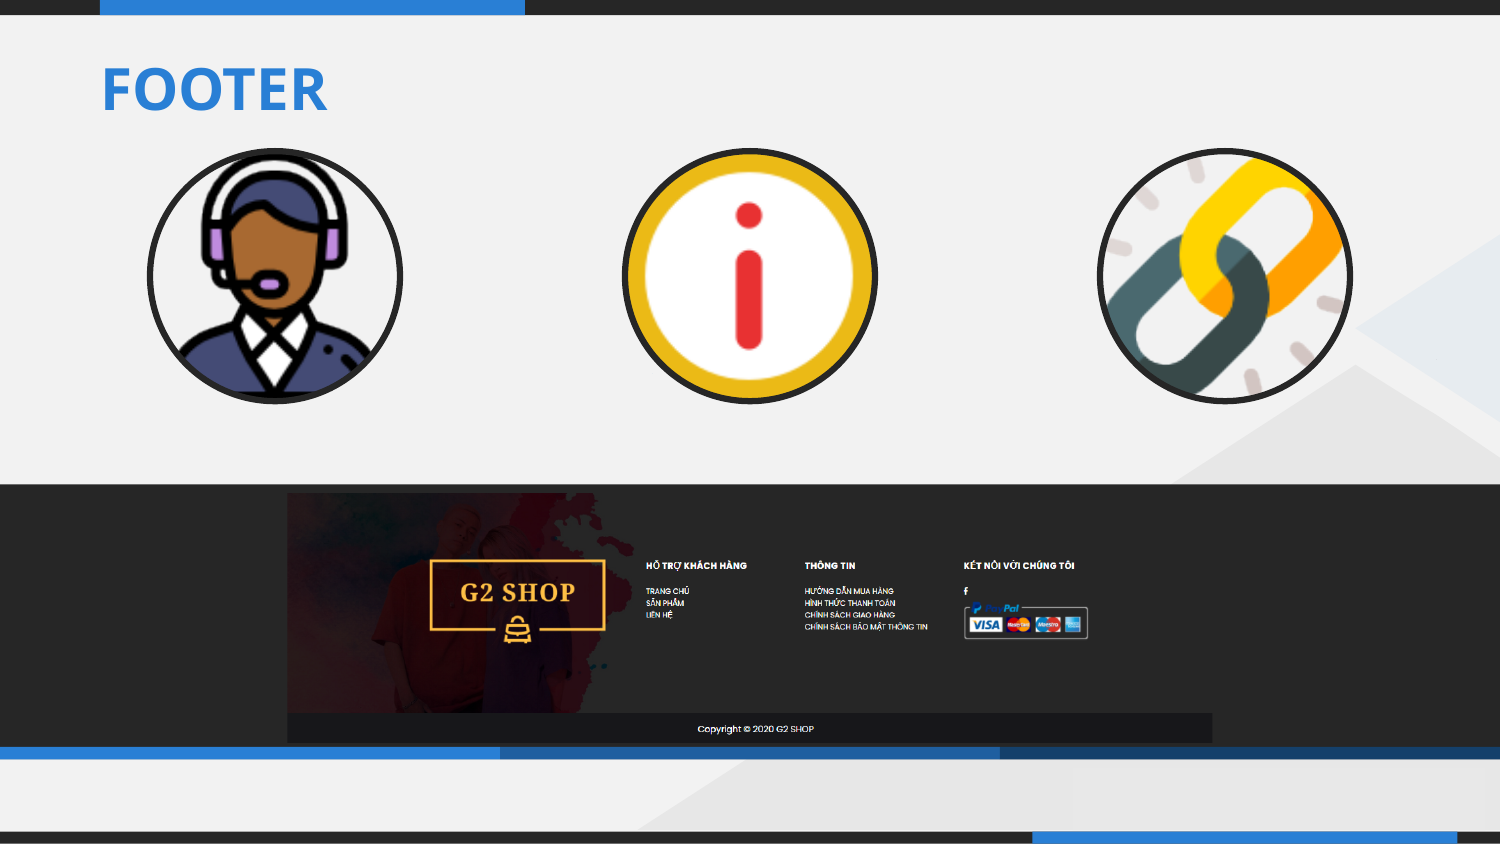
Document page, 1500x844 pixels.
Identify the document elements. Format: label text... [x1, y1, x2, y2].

picture [287, 493, 1213, 743]
picture [624, 150, 876, 402]
text_box [1071, 766, 1487, 832]
picture [149, 150, 401, 402]
picture [1099, 150, 1351, 402]
title FOOTER [85, 52, 1415, 135]
